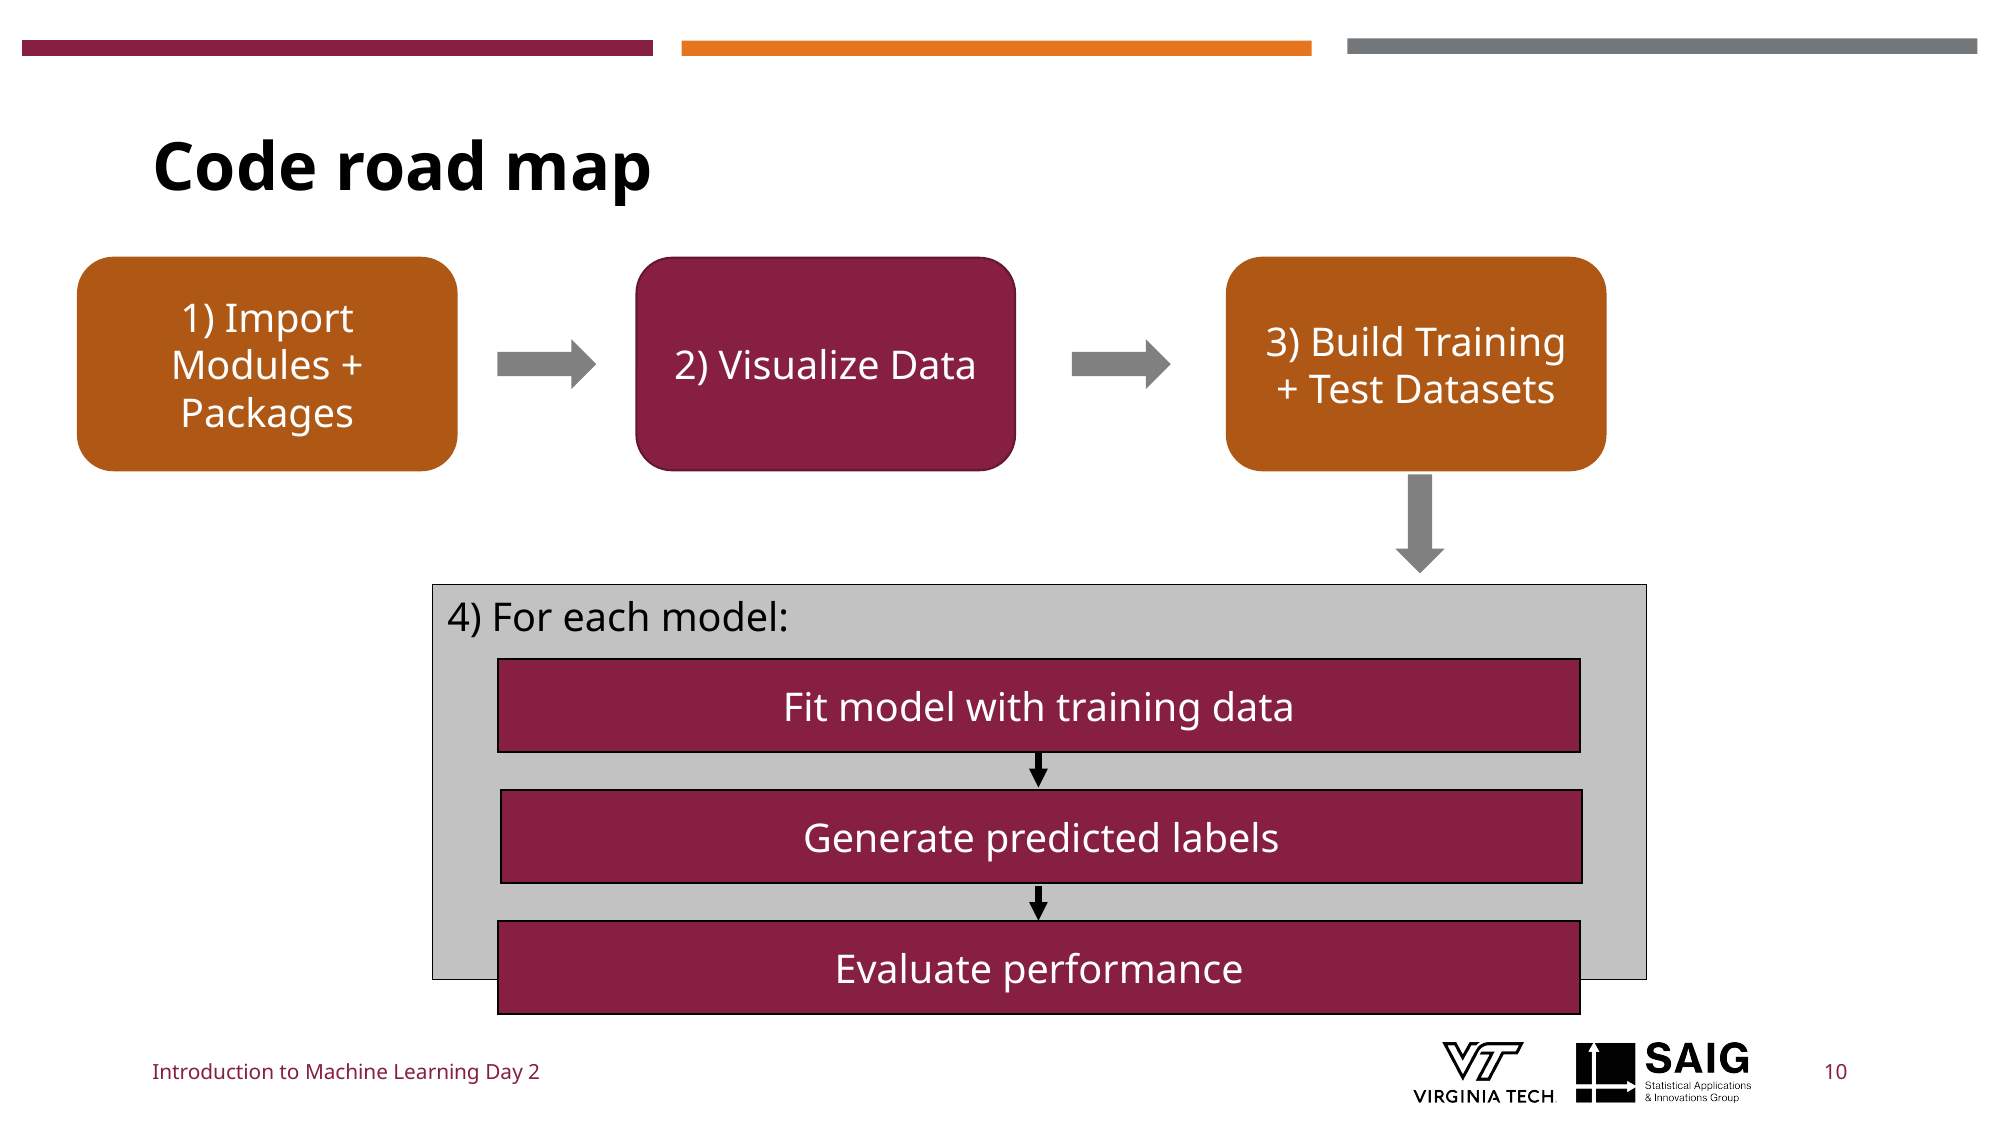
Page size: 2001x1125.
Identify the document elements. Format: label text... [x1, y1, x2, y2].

text_box Evaluate performance [497, 920, 1581, 1015]
text_box 4) For each model: [432, 584, 1647, 980]
text_box Generate predicted labels [500, 789, 1583, 884]
text_box 1) Import Modules + Packages [76, 256, 458, 472]
slide_number 10 [1412, 1042, 1863, 1103]
text_box [1395, 474, 1445, 574]
footer Introduction to Machine Learning Day 2 [137, 1042, 813, 1103]
text_box [497, 339, 597, 389]
text_box [1071, 339, 1171, 389]
title Code road map [137, 59, 1863, 278]
text_box Fit model with training data [497, 658, 1581, 753]
text_box 3) Build Training + Test Datasets [1225, 278, 1607, 472]
text_box 2) Visualize Data [635, 278, 1017, 472]
